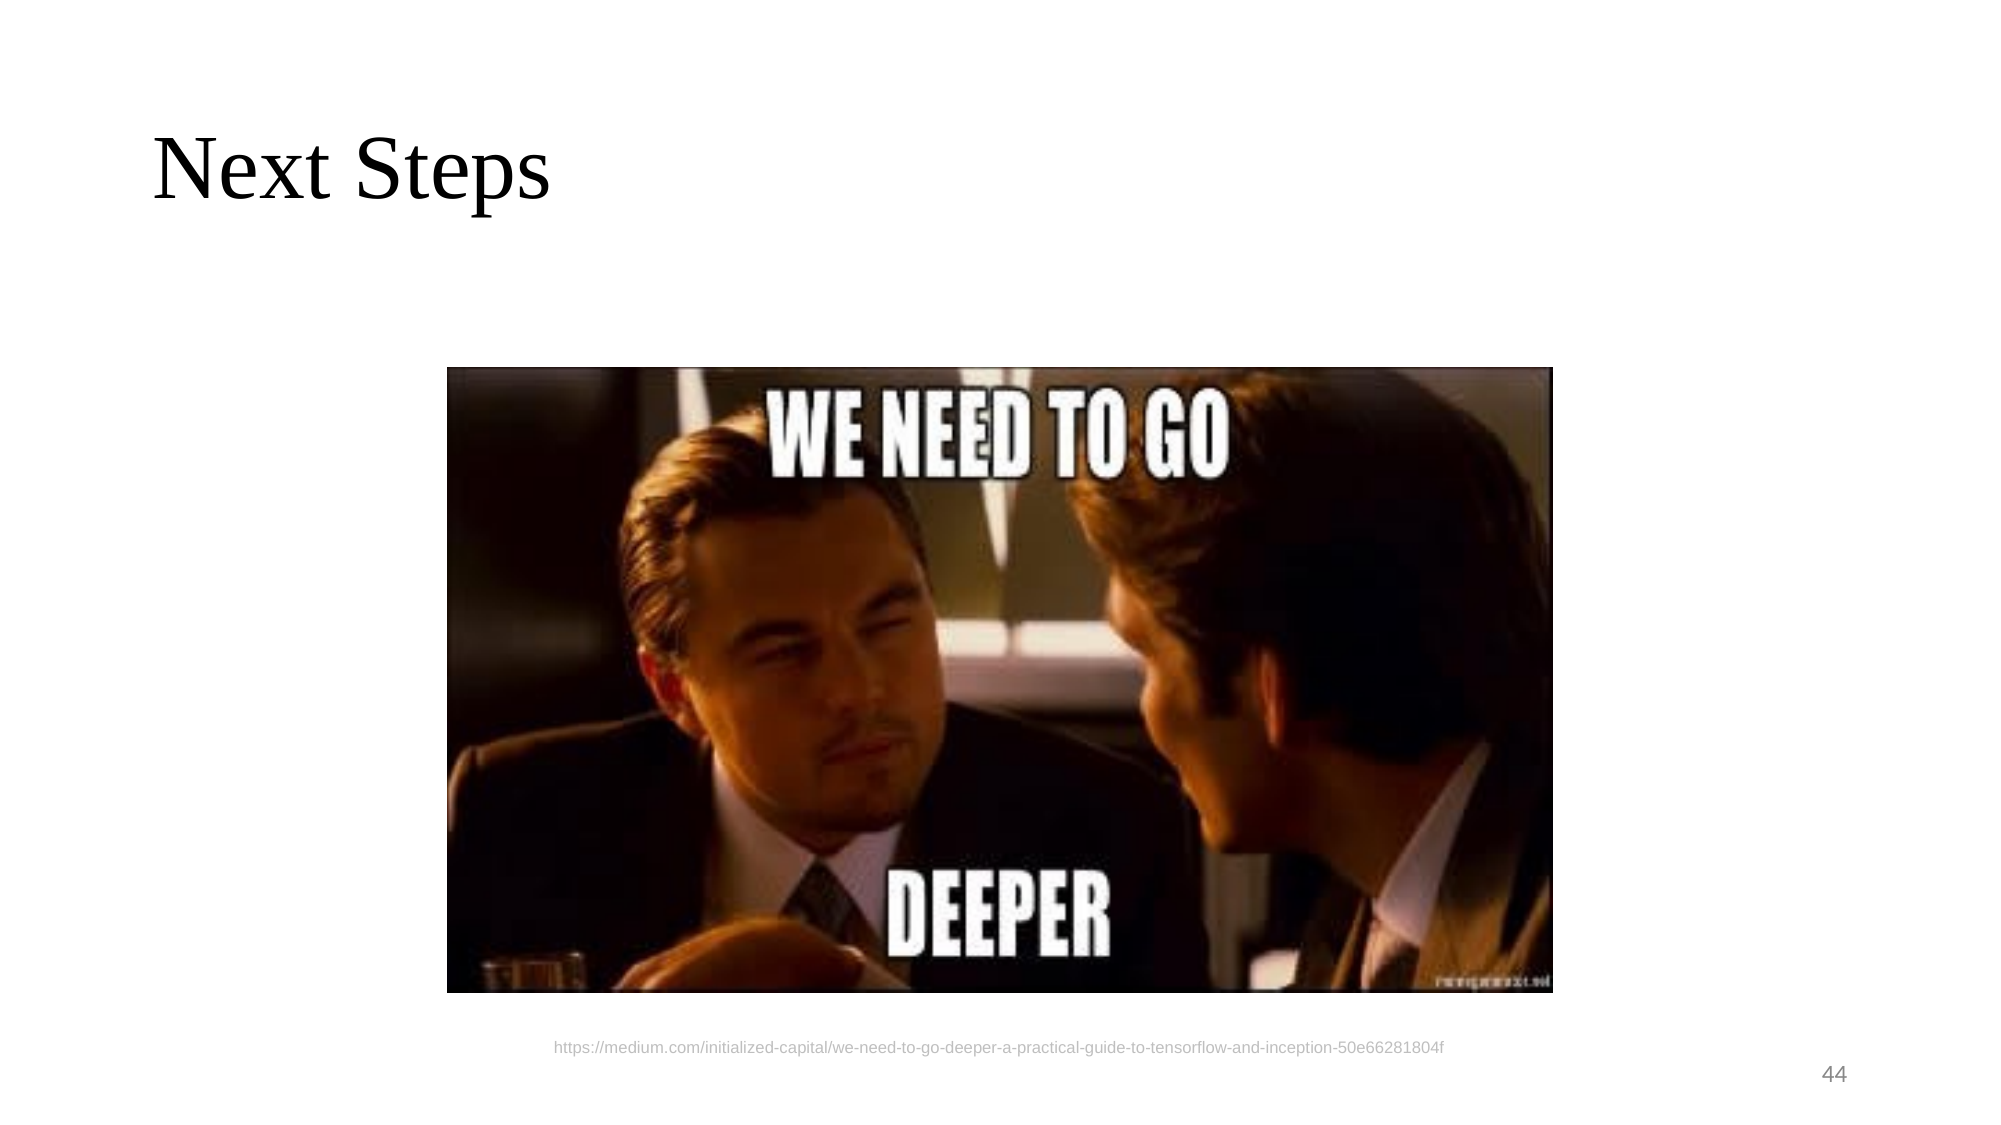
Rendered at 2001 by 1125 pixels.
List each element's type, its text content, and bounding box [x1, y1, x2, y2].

slide_number 44 [1412, 1042, 1863, 1103]
picture [446, 367, 1554, 993]
title Next Steps [137, 59, 1863, 278]
text_box https://medium.com/initialized-capital/we-need-to-go-deeper-a-practical-guide-to-tensorflow-and-inception-50e66281804f [539, 1029, 1461, 1065]
